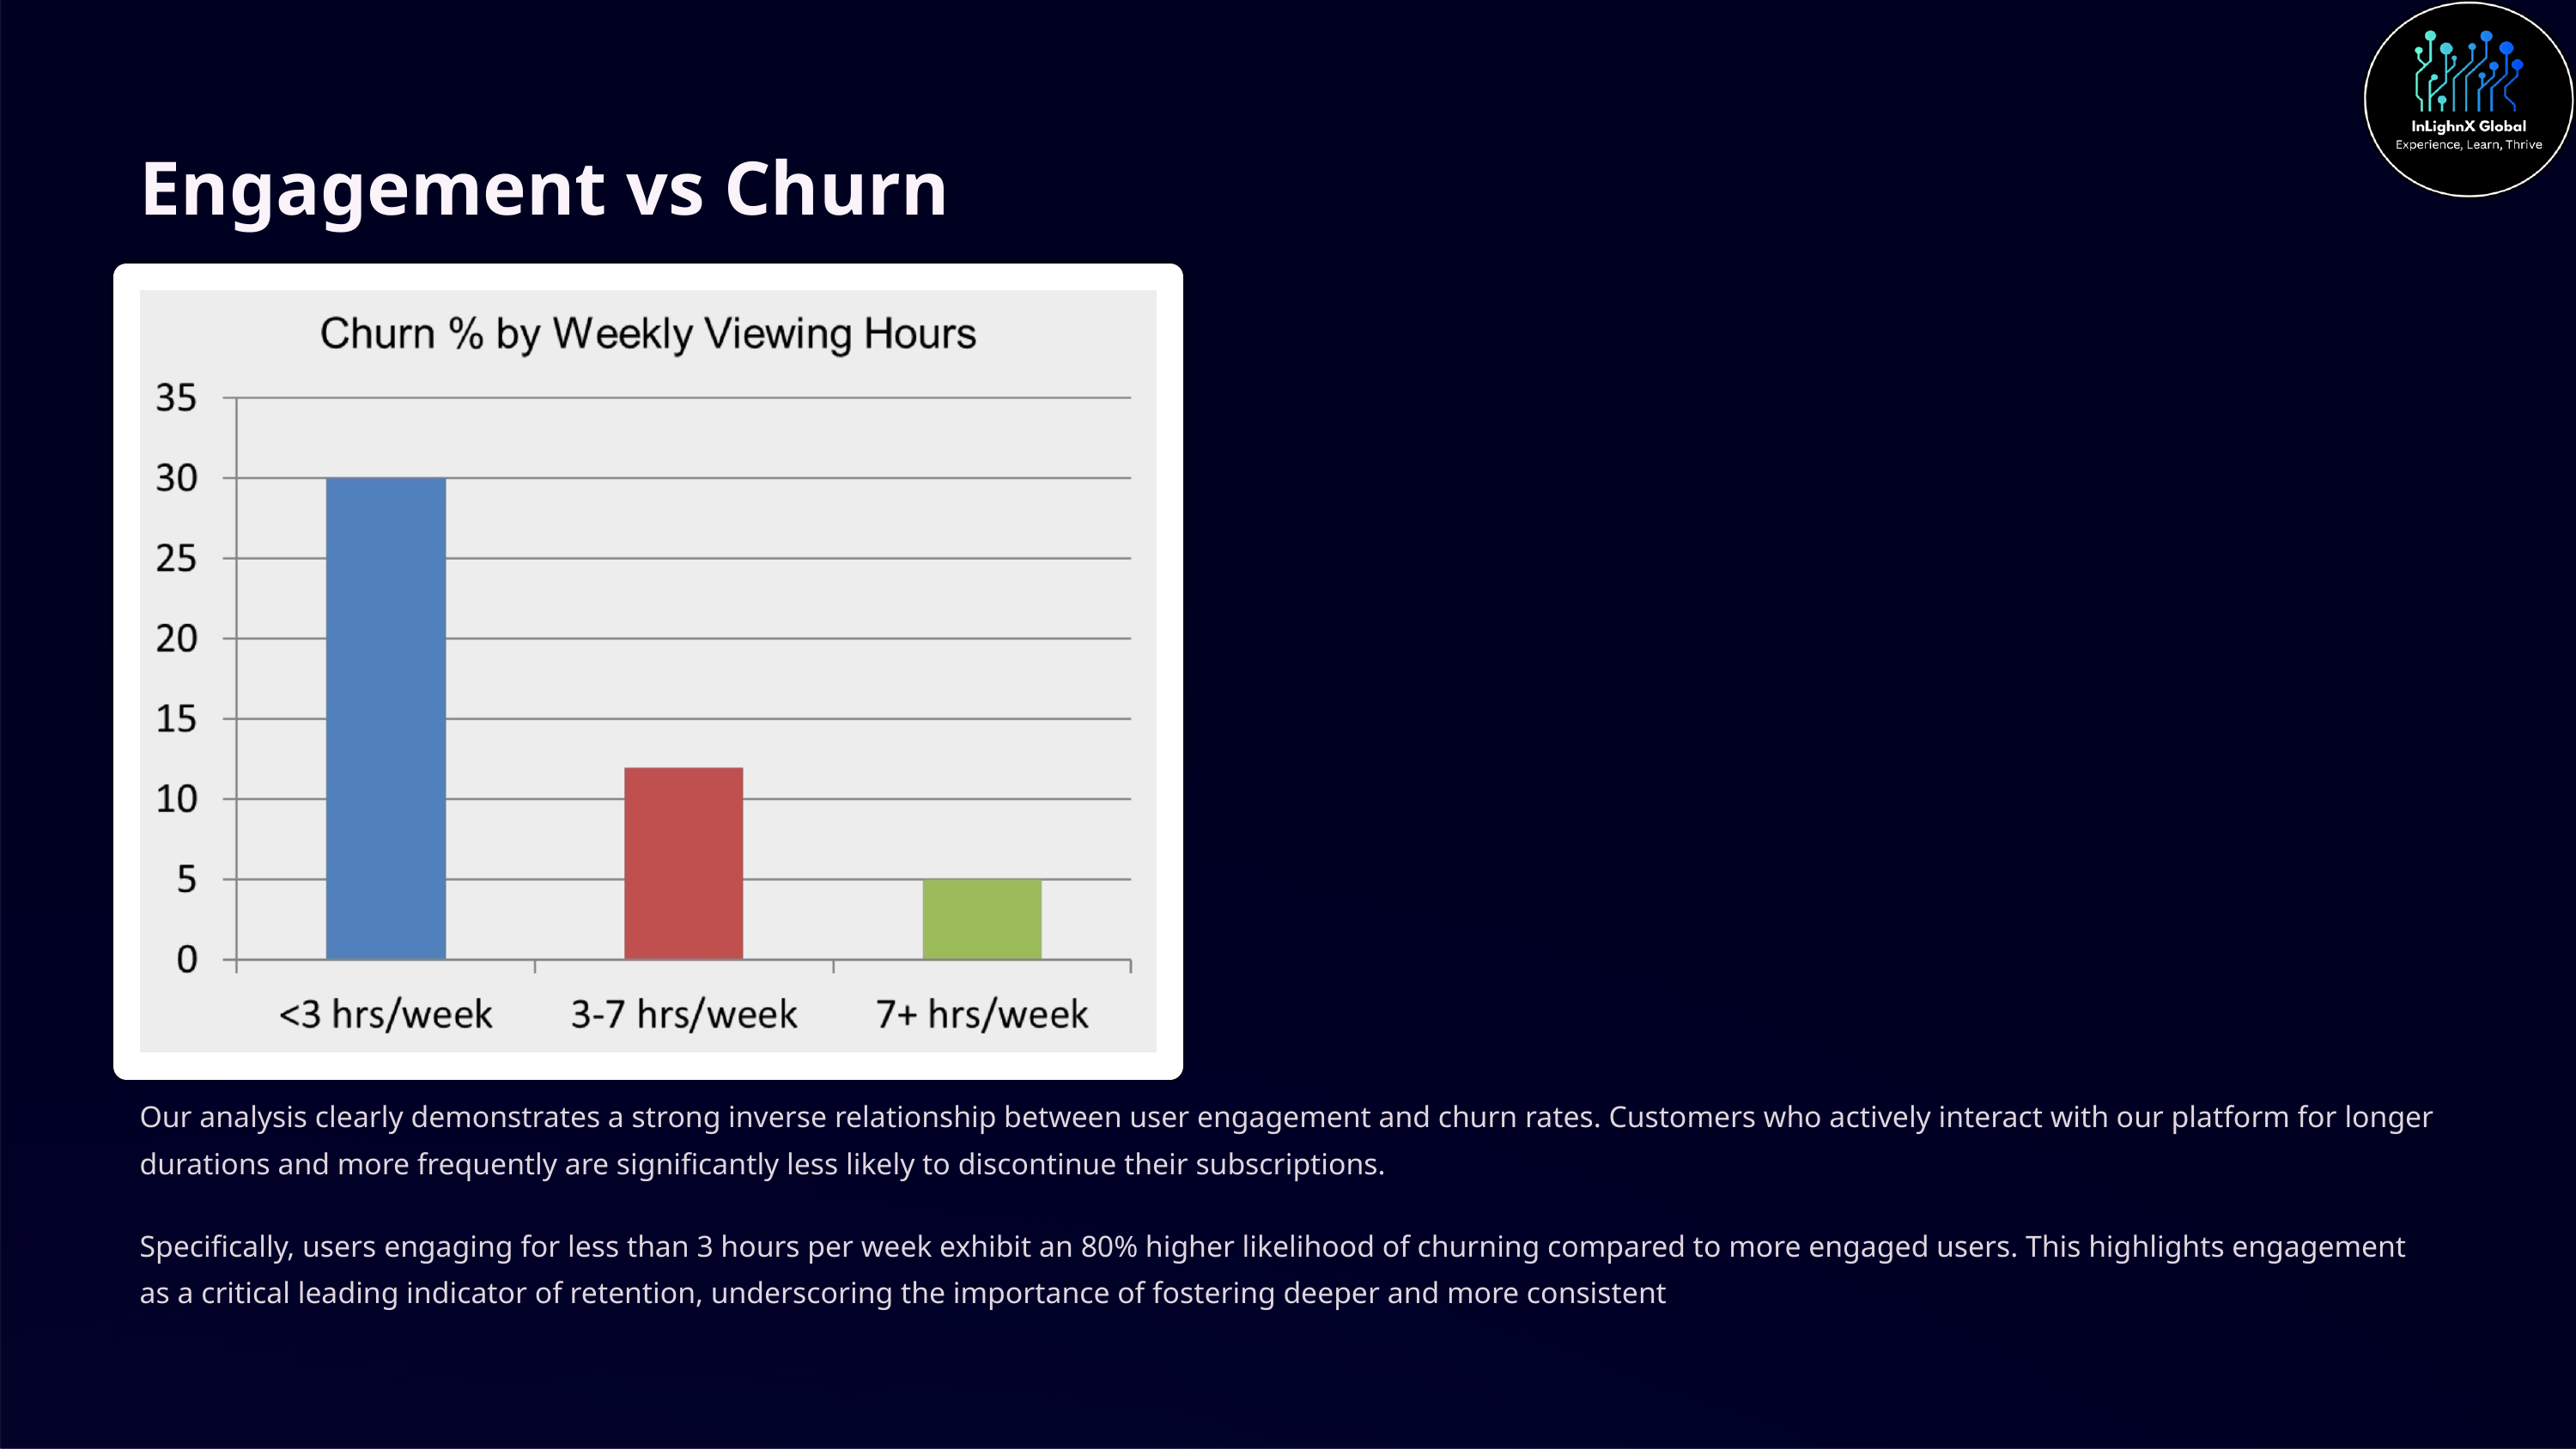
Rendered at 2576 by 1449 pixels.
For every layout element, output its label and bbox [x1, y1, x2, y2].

text_box [0, 0, 2576, 1449]
picture [139, 289, 1157, 1053]
